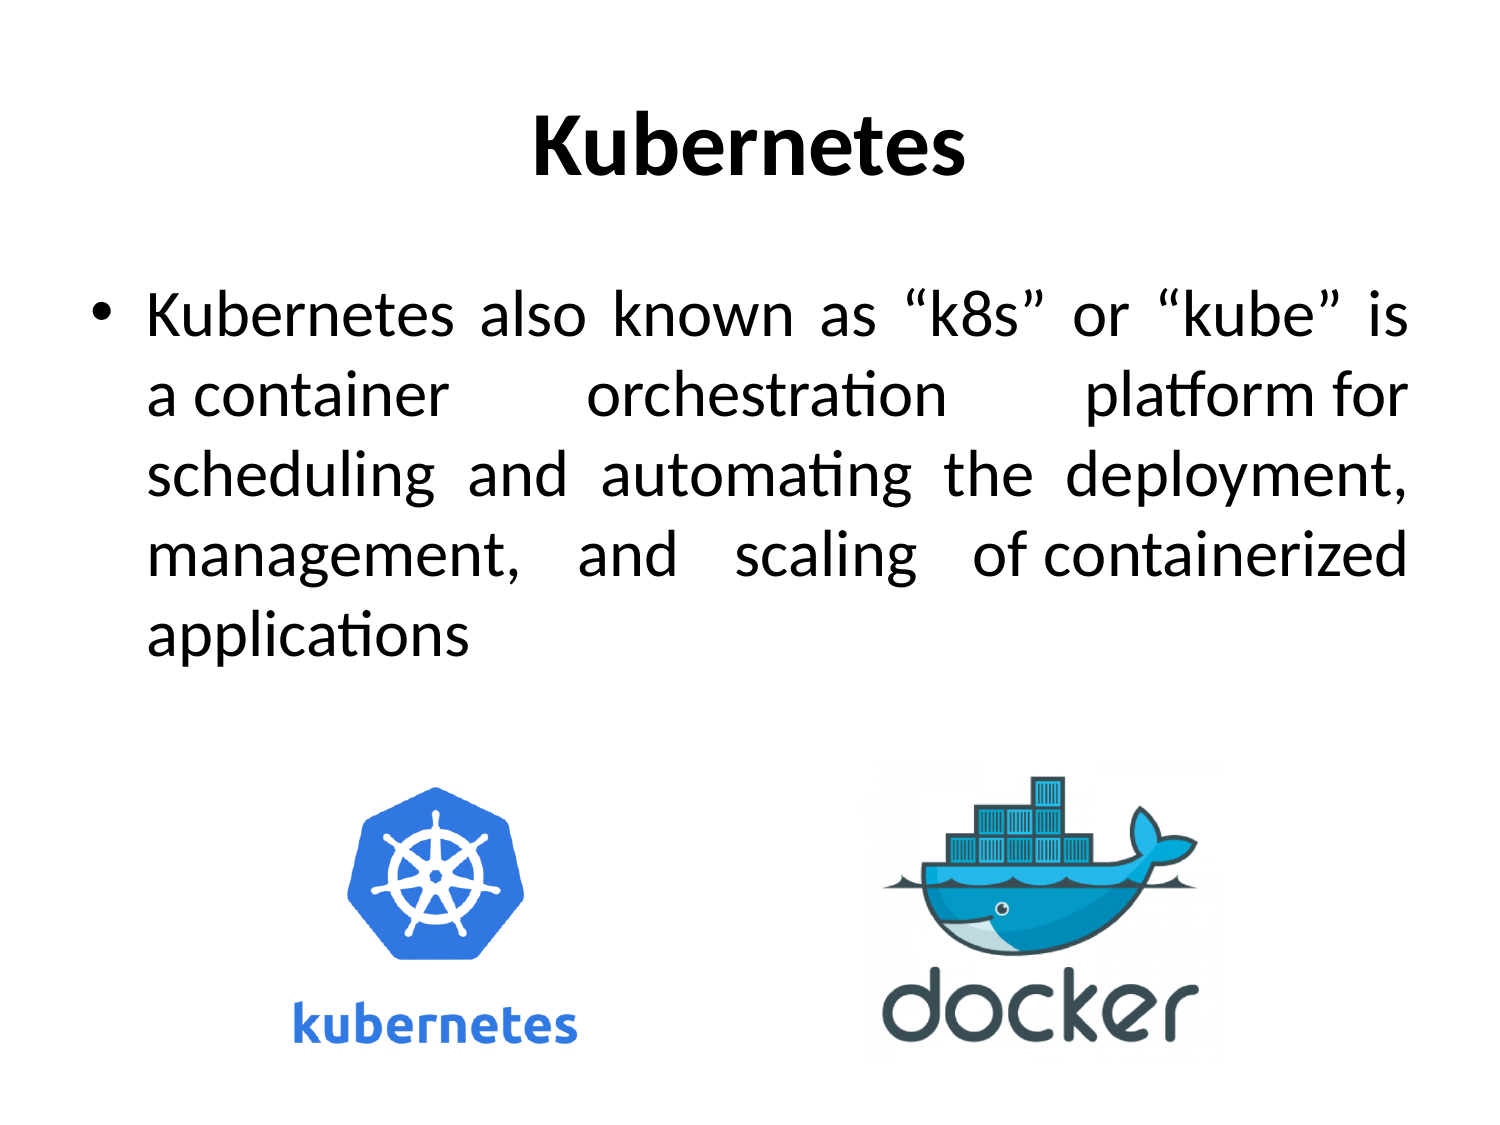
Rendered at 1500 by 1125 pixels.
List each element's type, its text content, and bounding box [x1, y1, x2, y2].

picture [149, 761, 721, 1066]
title Kubernetes [75, 45, 1425, 233]
list Kubernetes also known as “k8s” or “kube” is a container orchestration platform for scheduling and automating the deployment, management, and scaling of containerized applications [75, 262, 1425, 1005]
picture [862, 761, 1226, 1062]
